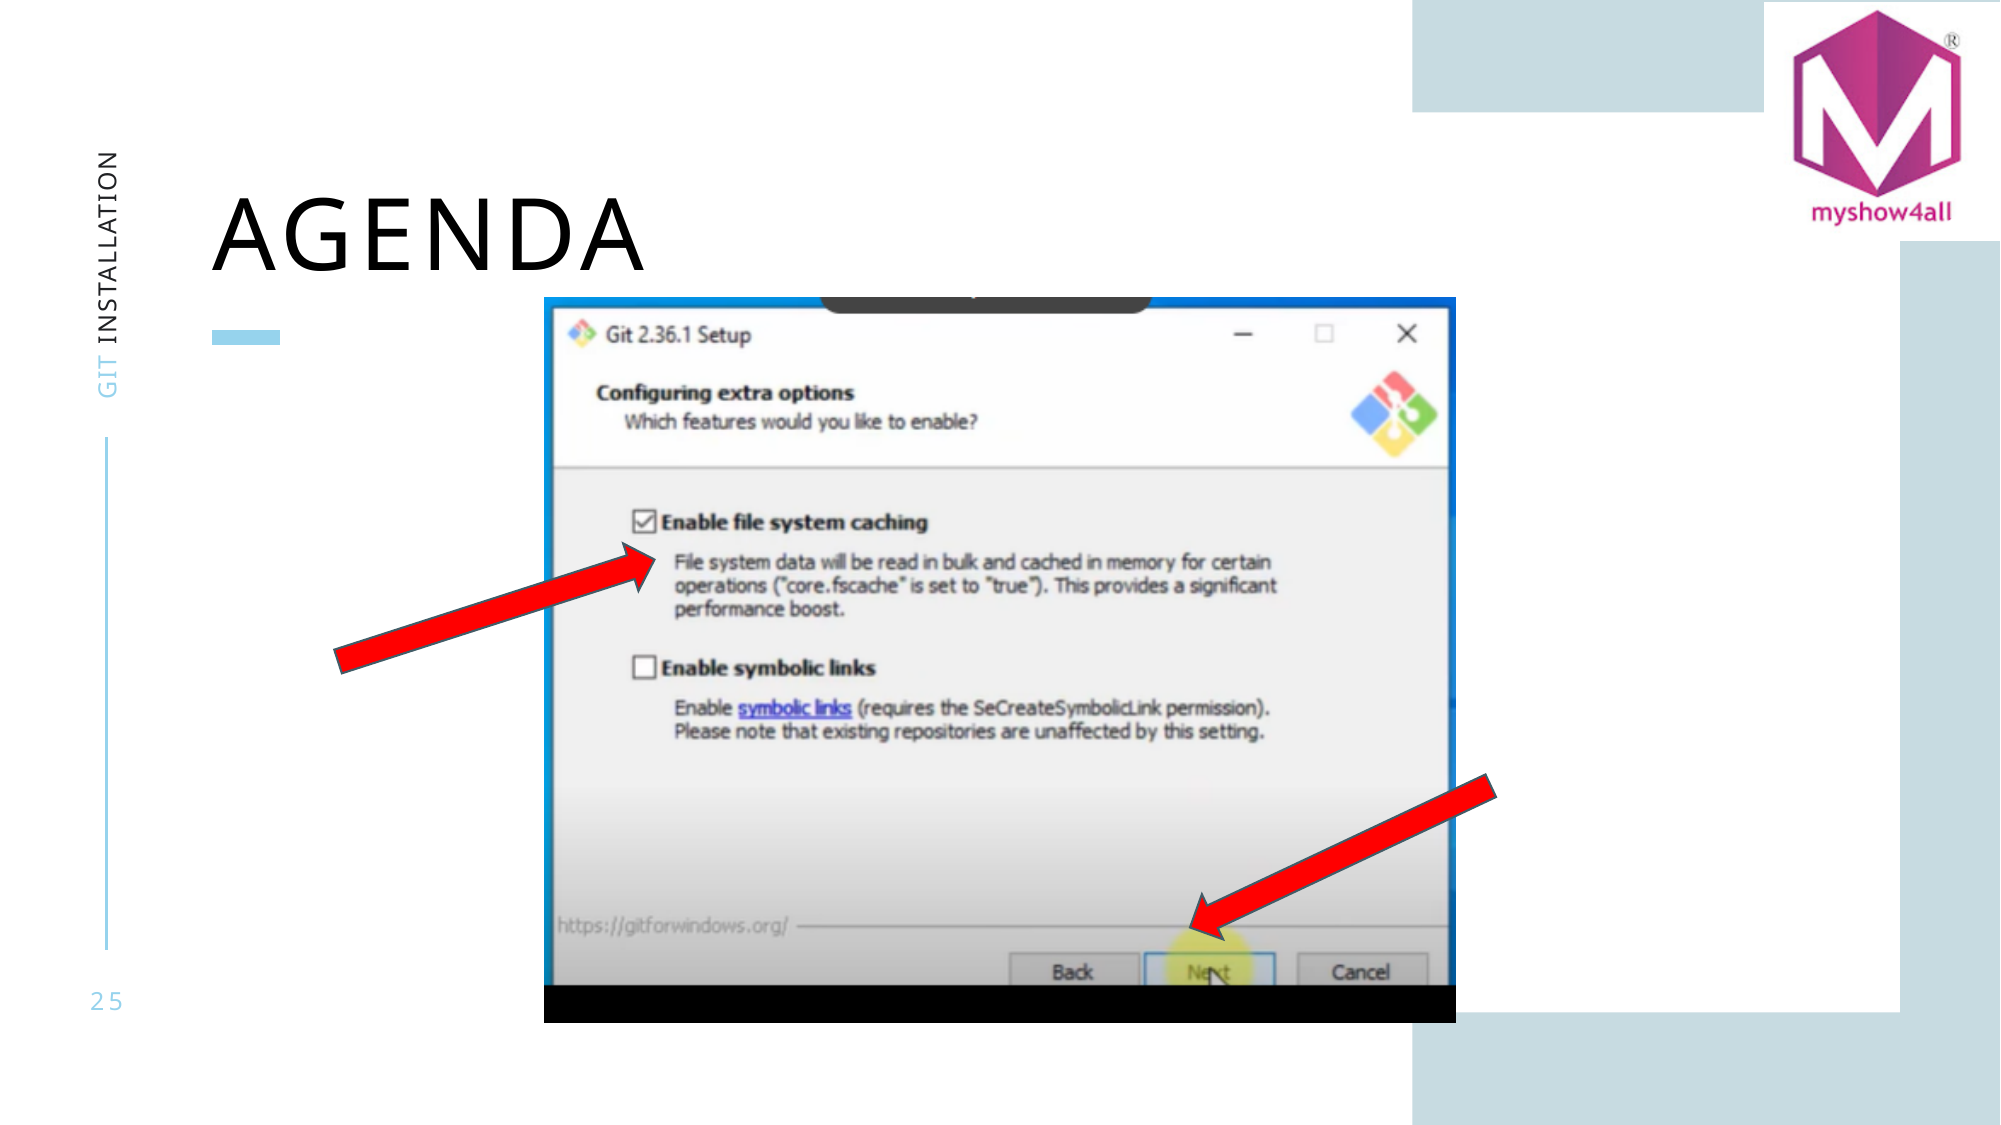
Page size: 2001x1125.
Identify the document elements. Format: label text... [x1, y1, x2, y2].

text_box [1456, 773, 1498, 818]
text_box [332, 580, 544, 675]
picture [544, 297, 1456, 1023]
footer GIT installation [90, 107, 122, 400]
picture [1764, 2, 2000, 241]
title Agenda [212, 184, 850, 275]
slide_number 25 [68, 987, 144, 1018]
